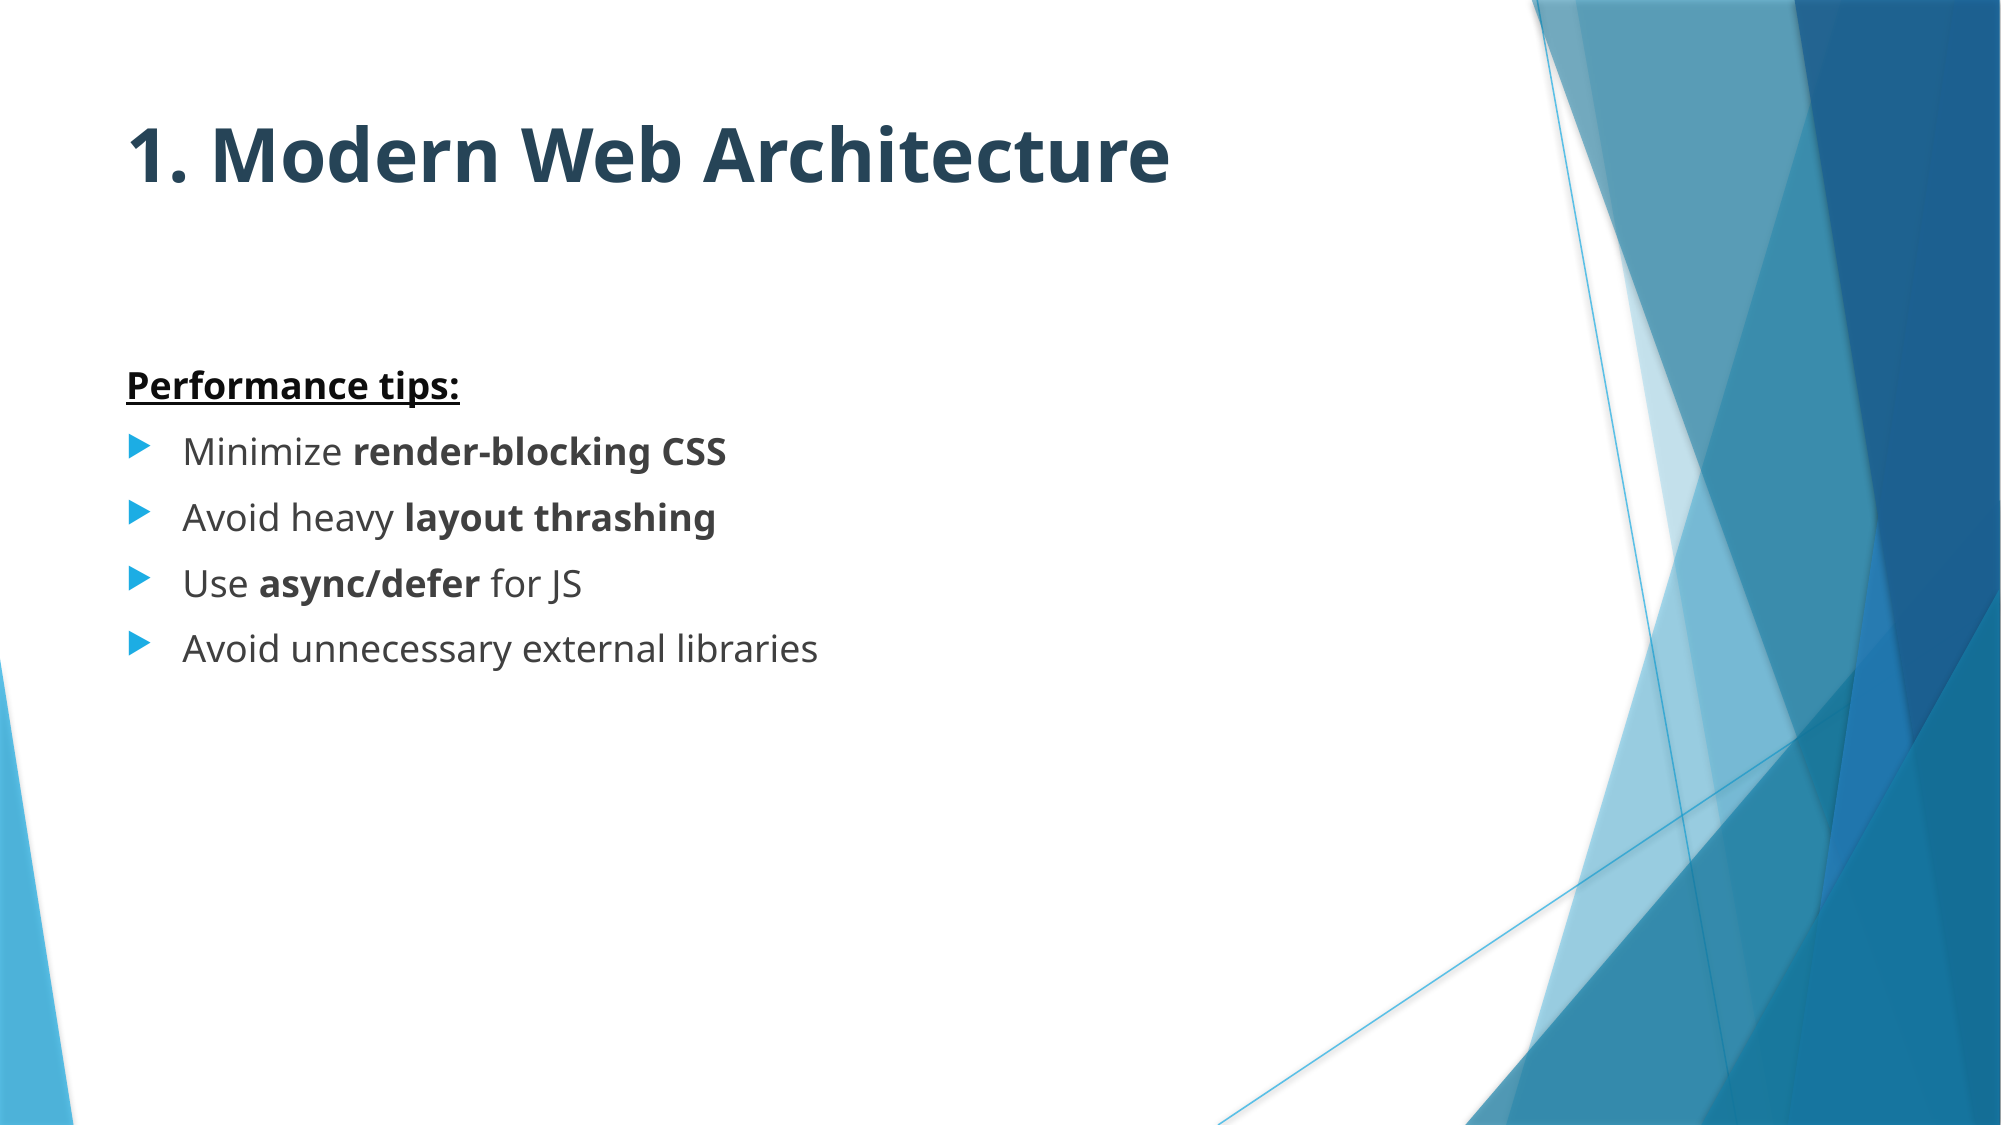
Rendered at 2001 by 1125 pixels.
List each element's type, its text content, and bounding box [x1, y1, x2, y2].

list Performance tips: Minimize render-blocking CSS Avoid heavy layout thrashing Use async/defer for JS Avoid unnecessary external libraries [111, 354, 1522, 992]
title 1. Modern Web Architecture [111, 99, 1522, 317]
